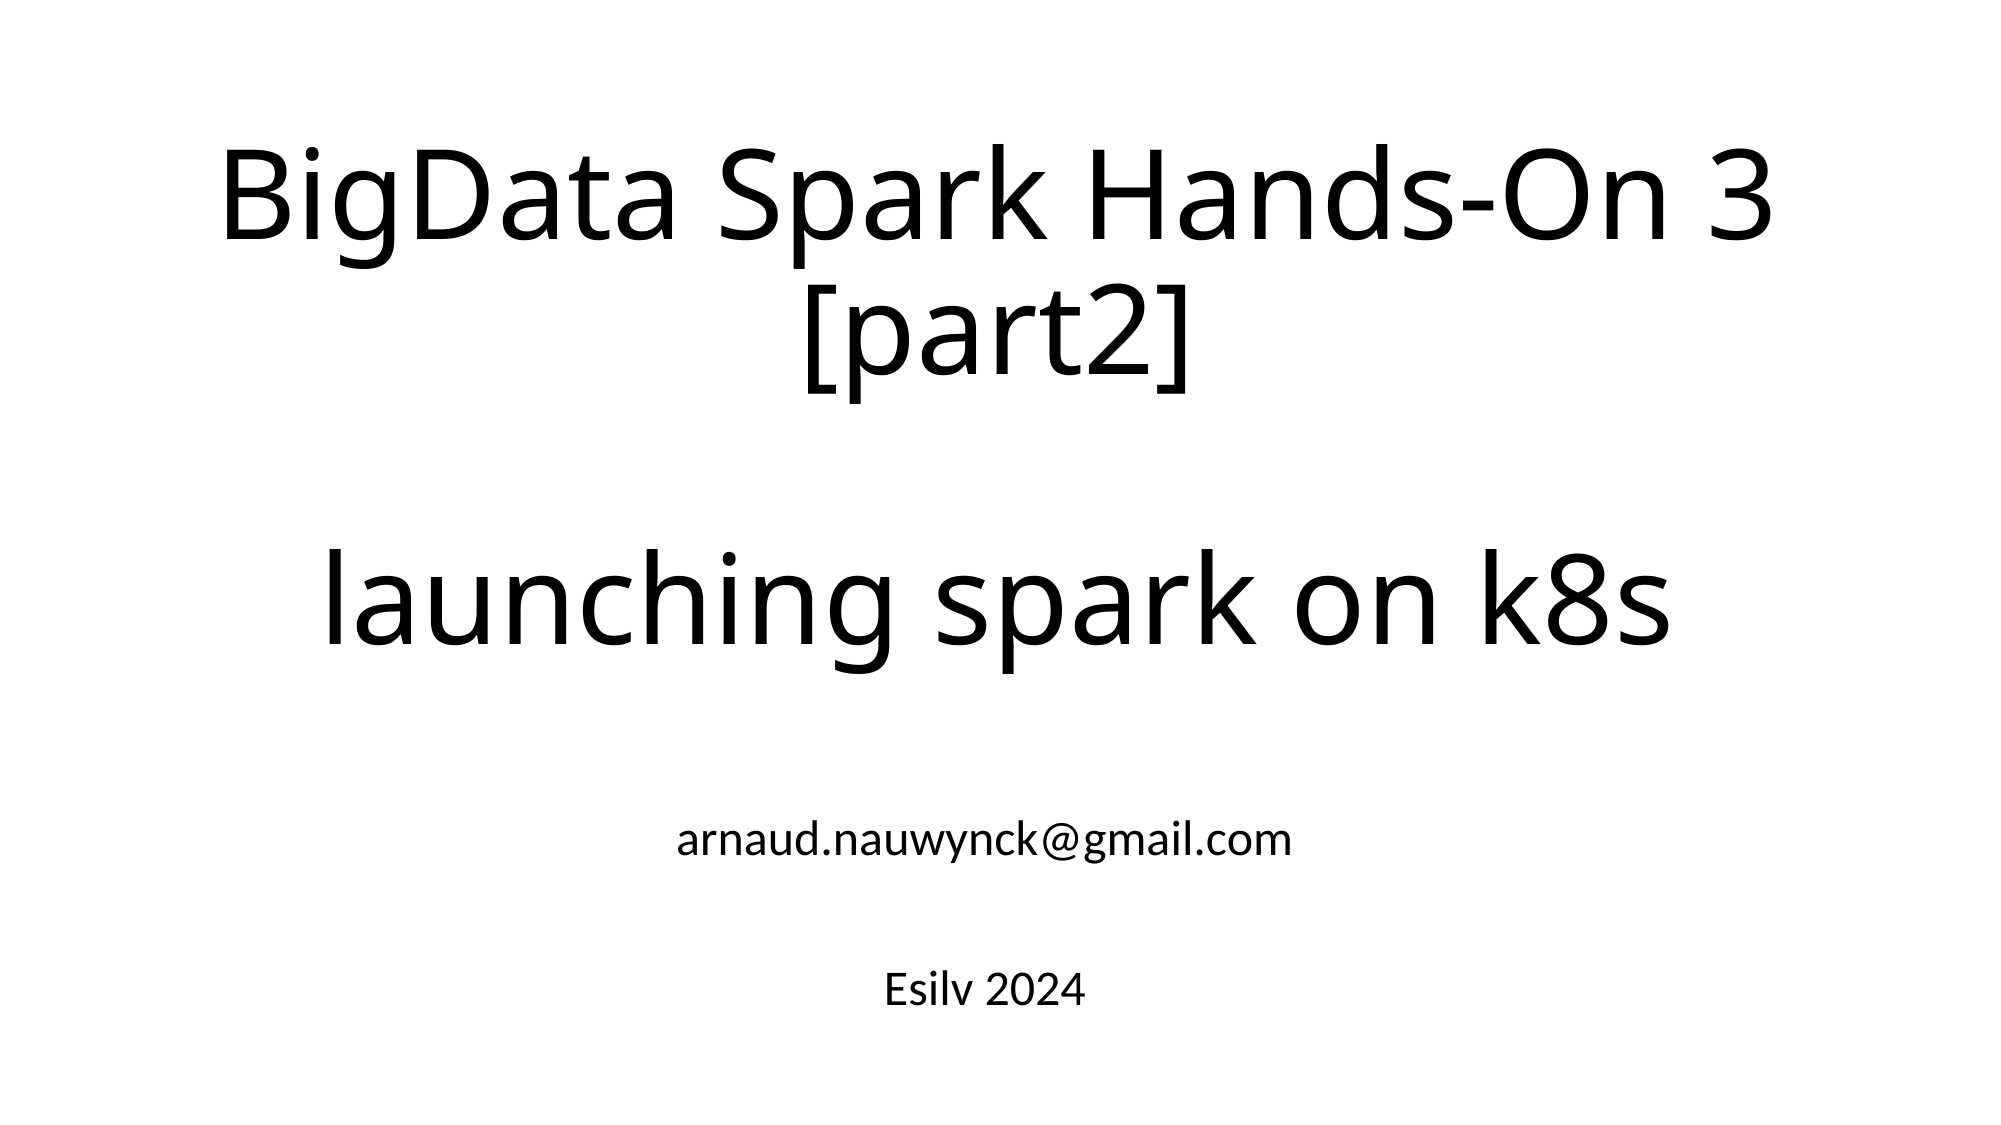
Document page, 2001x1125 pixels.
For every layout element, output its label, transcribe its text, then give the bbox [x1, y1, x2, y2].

title BigData Spark Hands-On 3 [part2] launching spark on k8s [0, 184, 1995, 680]
subtitle arnaud.nauwynck@gmail.com Esilv 2024 [234, 805, 1735, 1077]
